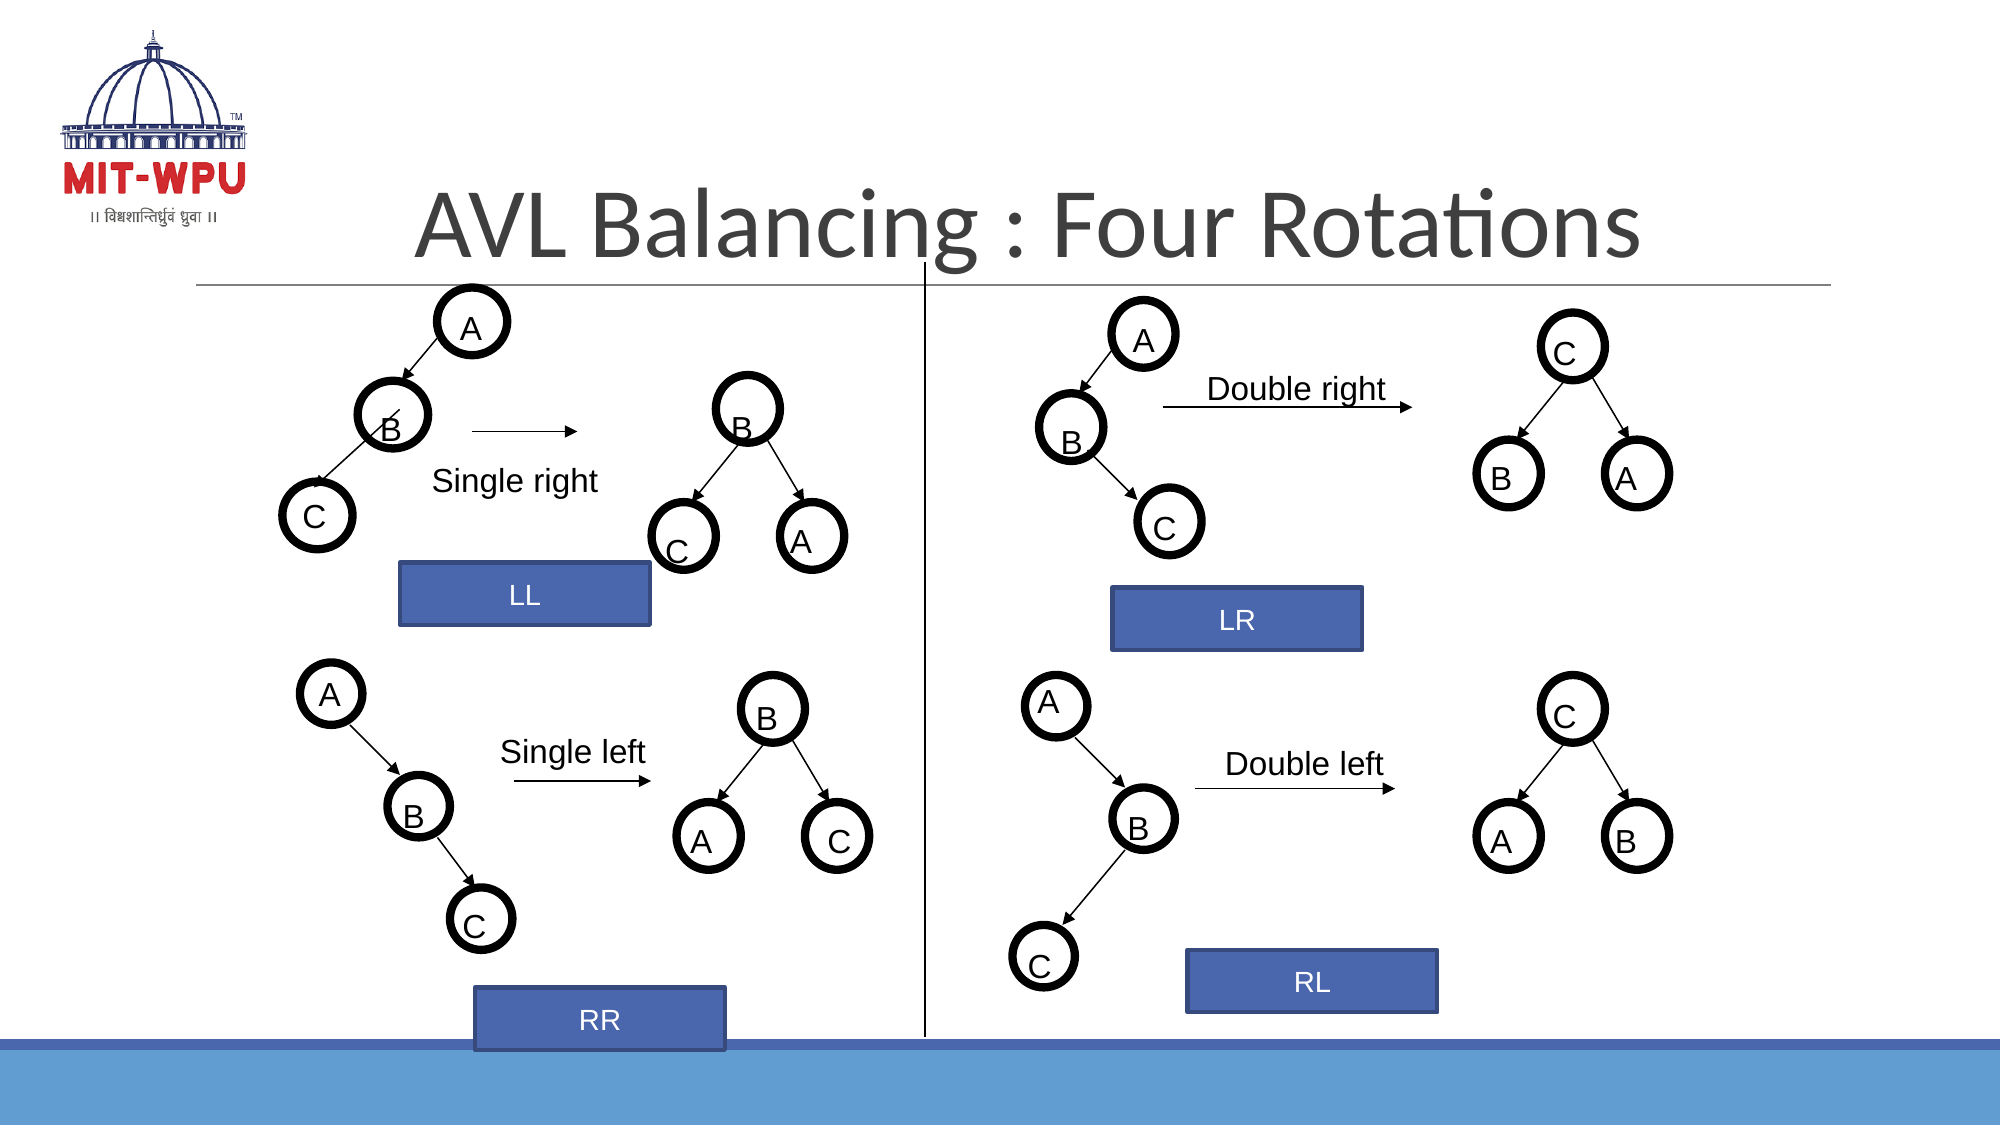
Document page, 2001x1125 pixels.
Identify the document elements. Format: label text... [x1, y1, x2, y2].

text_box RL [1187, 949, 1438, 1013]
text_box [828, 802, 860, 812]
text_box [1486, 439, 1541, 504]
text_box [1074, 737, 1126, 788]
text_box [282, 287, 578, 550]
text_box LL [399, 562, 650, 625]
text_box Single right [582, 452, 642, 507]
text_box A [1117, 311, 1168, 367]
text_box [299, 662, 513, 954]
text_box [1119, 299, 1168, 311]
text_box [716, 742, 766, 803]
text_box A [1022, 672, 1073, 728]
text_box [1033, 679, 1088, 738]
text_box [1628, 439, 1670, 505]
title AVL Balancing : Four Rotations [399, 47, 1830, 285]
text_box C [812, 812, 861, 868]
text_box RR [474, 987, 725, 1050]
text_box C [1537, 687, 1586, 743]
text_box A [1599, 449, 1650, 505]
text_box [1485, 802, 1541, 866]
text_box [1111, 314, 1117, 353]
text_box [804, 814, 812, 858]
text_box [649, 374, 845, 609]
text_box B [1475, 449, 1524, 505]
text_box [747, 675, 805, 732]
text_box B [1045, 413, 1095, 469]
text_box [1168, 312, 1176, 356]
text_box Double left [1209, 735, 1400, 790]
text_box Single left [516, 722, 677, 778]
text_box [788, 734, 830, 803]
text_box B [1112, 799, 1162, 855]
text_box B [740, 689, 790, 745]
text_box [1078, 350, 1112, 394]
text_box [1062, 849, 1126, 926]
text_box C [1012, 937, 1061, 993]
text_box C [1137, 499, 1186, 555]
text_box B [1599, 812, 1649, 868]
text_box LR [1112, 587, 1363, 650]
text_box [1039, 393, 1104, 448]
text_box [1145, 487, 1202, 551]
picture [60, 29, 269, 228]
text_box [1588, 734, 1630, 803]
text_box [1548, 312, 1605, 372]
text_box [1548, 675, 1605, 734]
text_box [1588, 371, 1630, 440]
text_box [1516, 742, 1565, 803]
text_box C [1537, 324, 1586, 380]
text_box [1087, 449, 1138, 501]
text_box A [1474, 812, 1525, 868]
text_box [1119, 787, 1175, 844]
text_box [1516, 379, 1565, 440]
text_box A [674, 812, 725, 868]
text_box [685, 802, 741, 866]
text_box [1628, 802, 1670, 868]
text_box [861, 813, 870, 859]
text_box Double right [1191, 360, 1423, 415]
text_box [1019, 924, 1075, 983]
